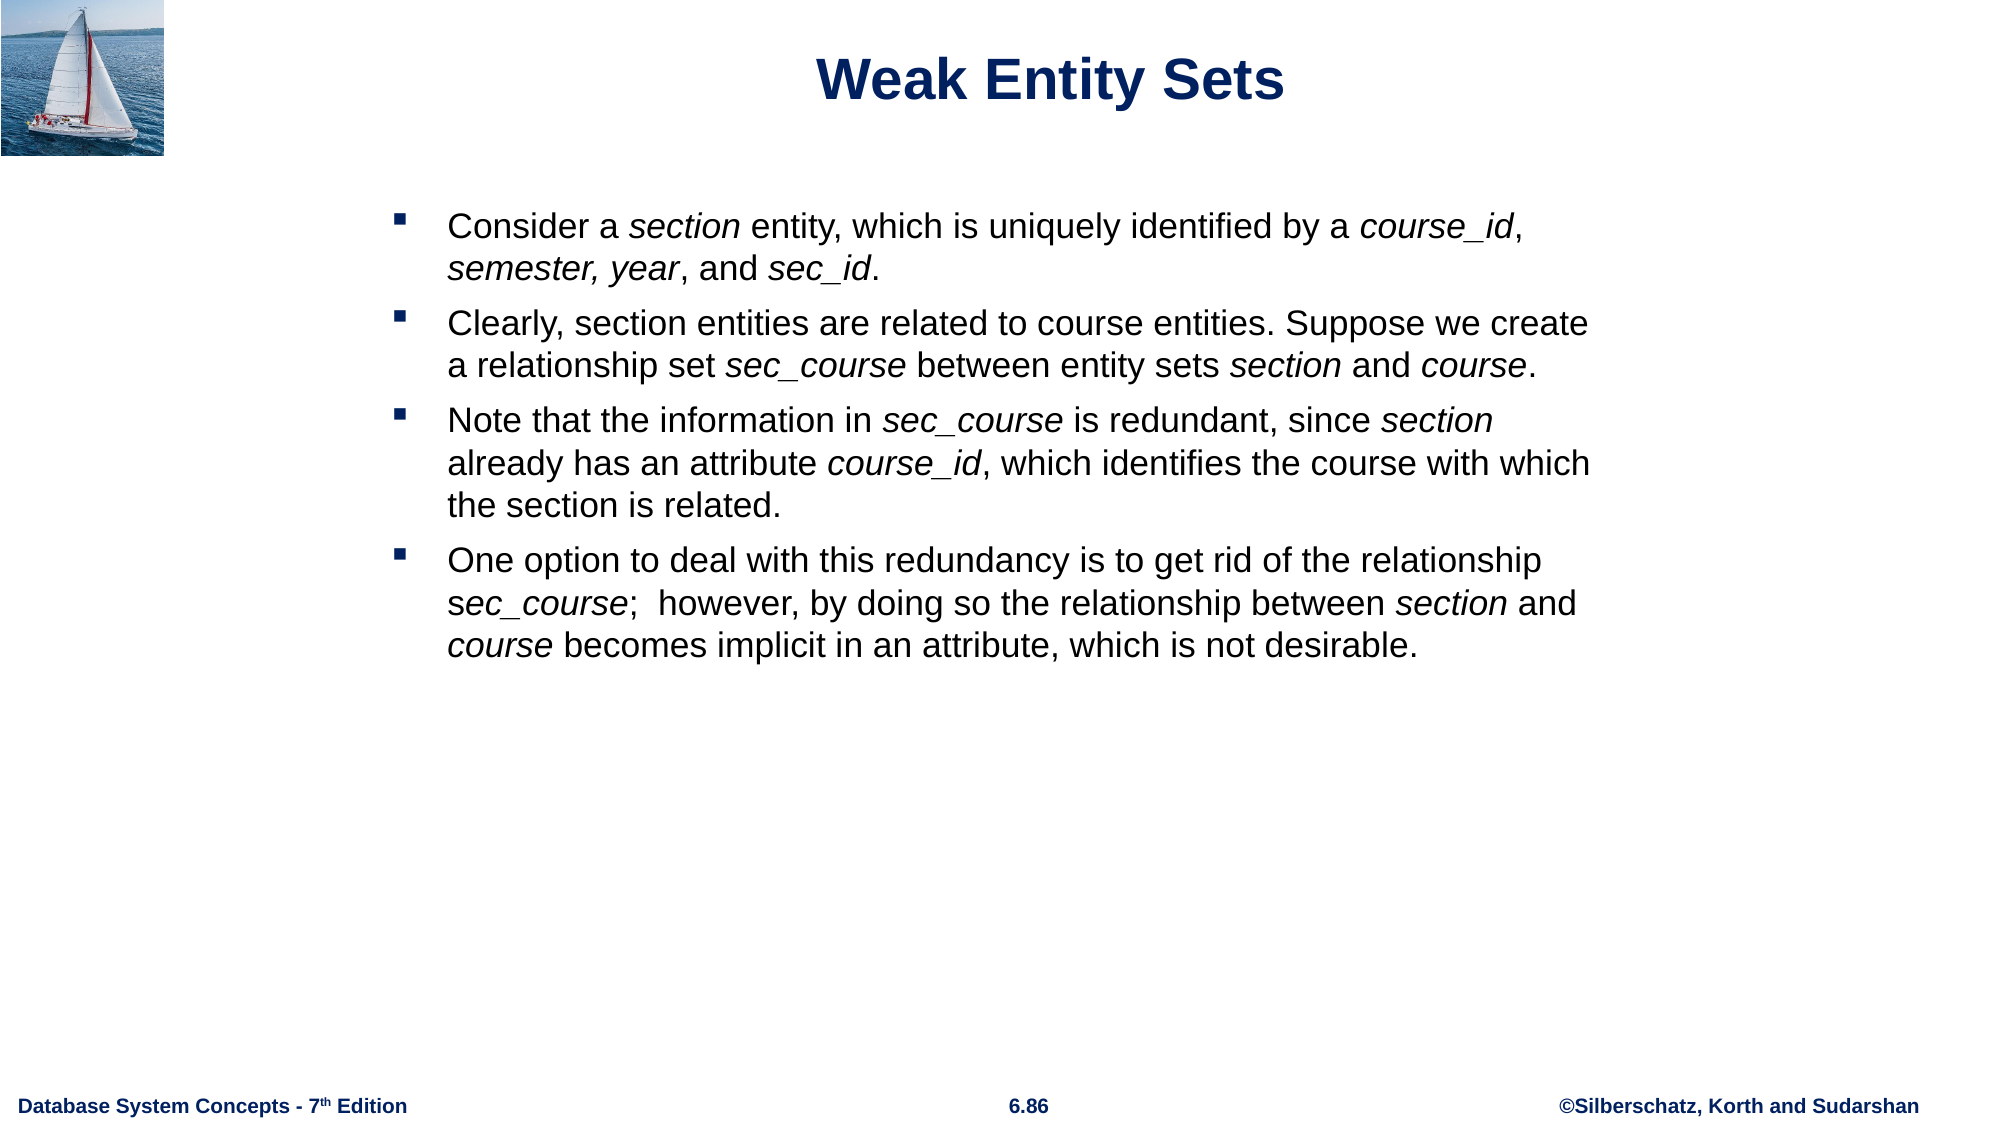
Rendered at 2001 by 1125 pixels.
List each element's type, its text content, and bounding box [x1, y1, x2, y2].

list Consider a section entity, which is uniquely identified by a course_id, semester, year, and sec_id. Clearly, section entities are related to course entities. Suppose we create a relationship set sec_course between entity sets section and course. Note that the information in sec_course is redundant, since section already has an attribute course_id, which identifies the course with which the section is related. One option to deal with this redundancy is to get rid of the relationship sec_course; however, by doing so the relationship between section and course becomes implicit in an attribute, which is not desirable. [376, 195, 1628, 874]
title Weak Entity Sets [167, 18, 1935, 120]
picture [1, 0, 164, 156]
